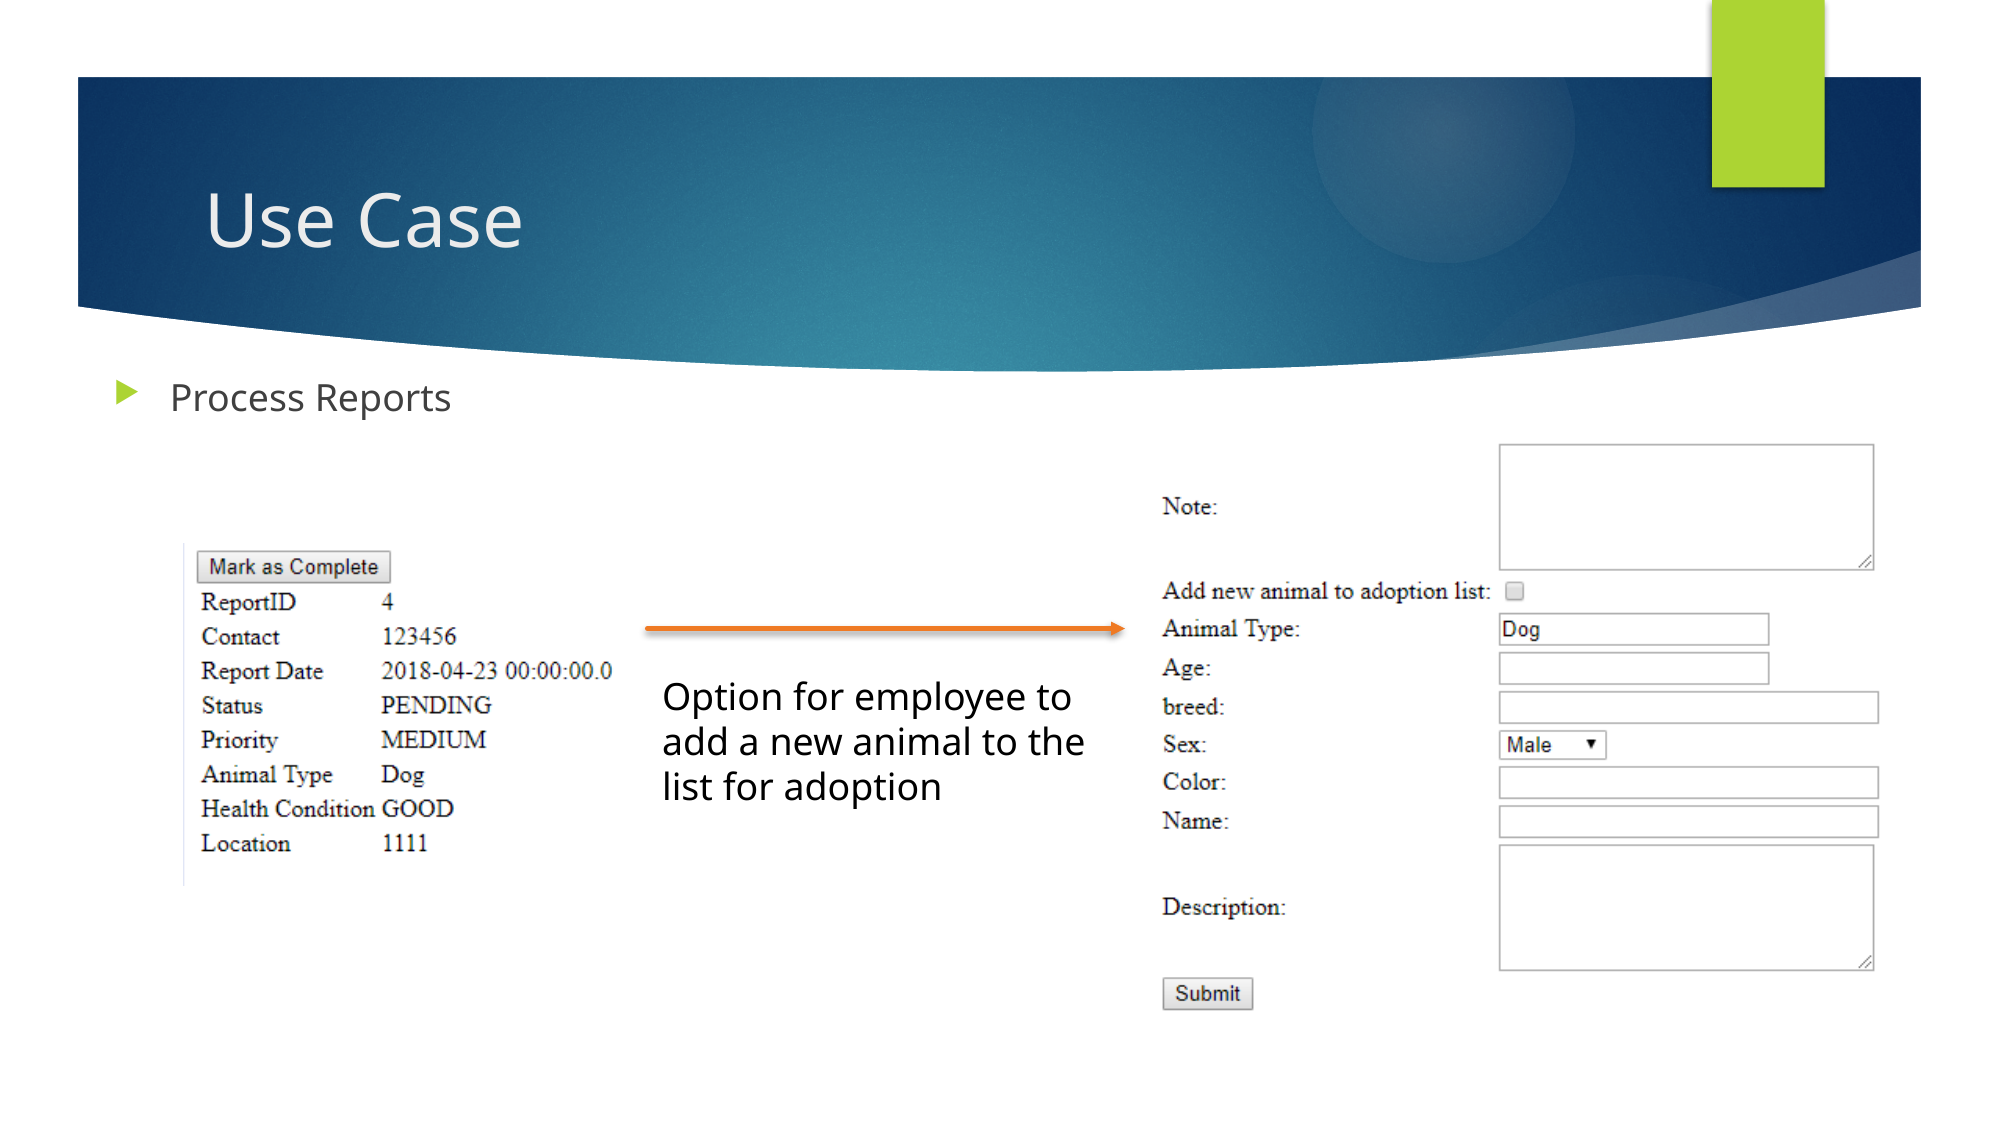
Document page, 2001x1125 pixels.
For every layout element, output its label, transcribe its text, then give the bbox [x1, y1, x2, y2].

picture [182, 542, 648, 886]
title Use Case [189, 159, 1627, 276]
list Process Reports [98, 366, 1536, 927]
picture [1151, 426, 1920, 1048]
text_box Option for employee to add a new animal to the list for adoption [653, 666, 1112, 816]
